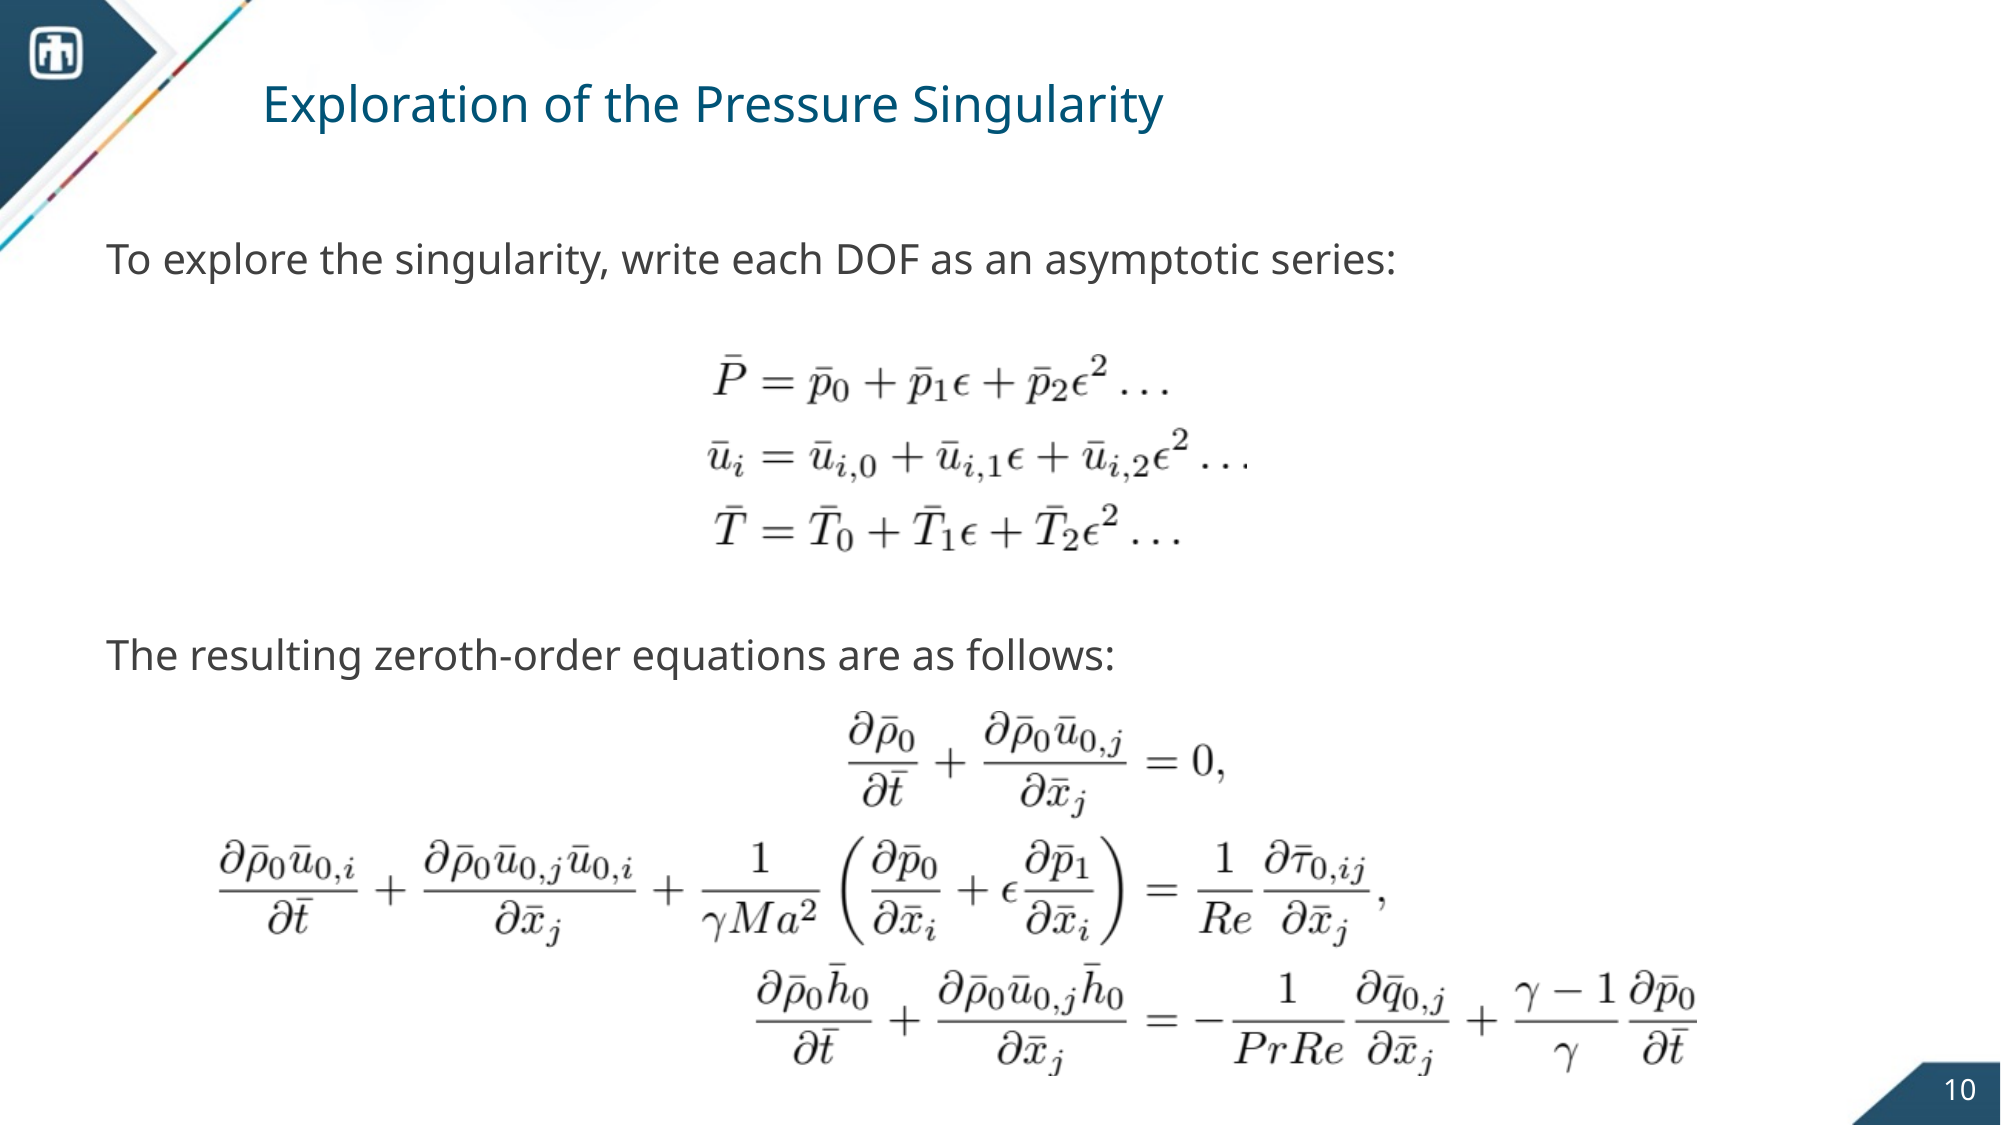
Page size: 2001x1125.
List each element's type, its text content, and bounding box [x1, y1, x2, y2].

slide_number 10 [1919, 1061, 2000, 1122]
title Exploration of the Pressure Singularity [262, 42, 1919, 170]
picture [0, 0, 2001, 1125]
list To explore the singularity, write each DOF as an asymptotic series: The resulting zeroth-order equations are as follows: [106, 231, 1919, 988]
